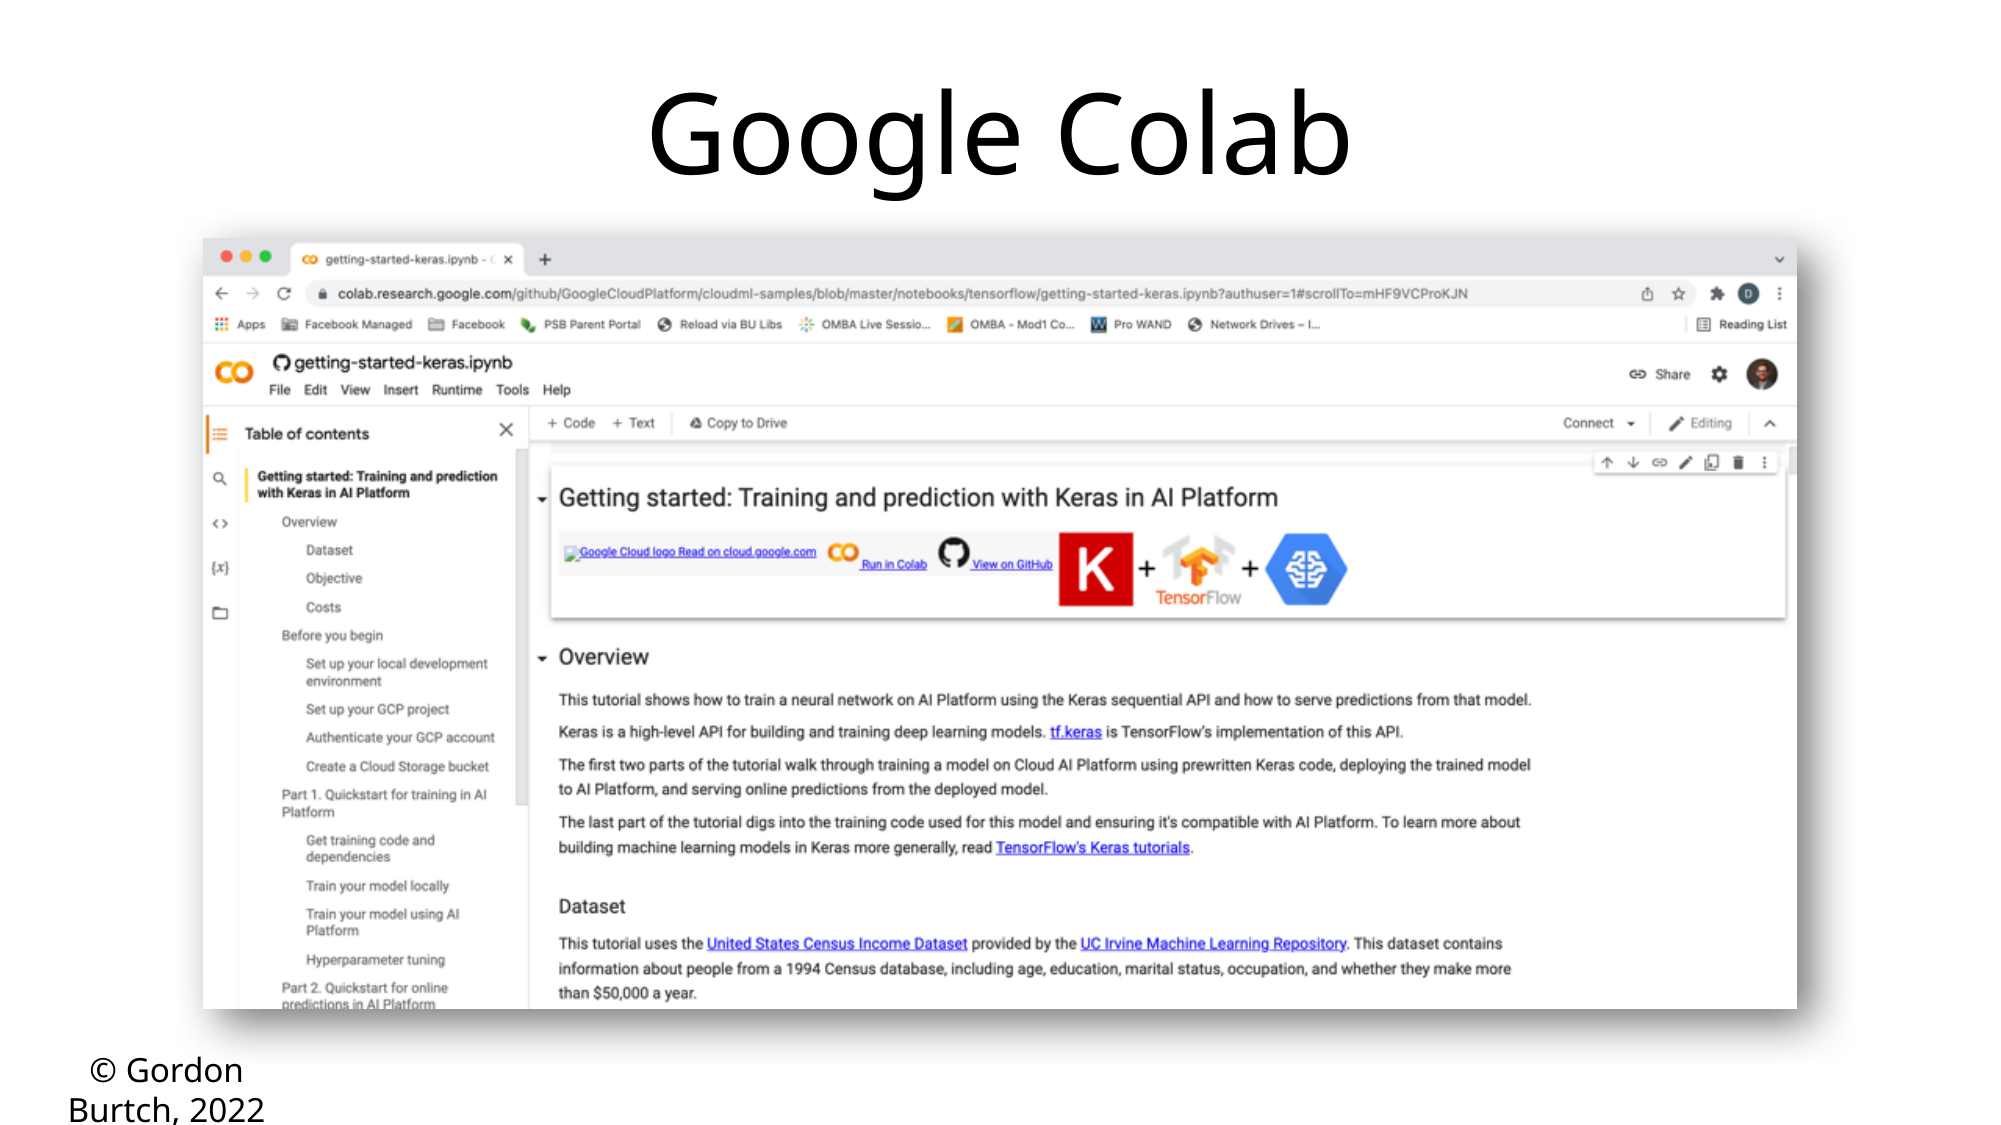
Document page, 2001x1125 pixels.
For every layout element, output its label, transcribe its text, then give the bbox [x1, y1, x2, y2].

picture [202, 238, 1798, 1010]
text_box Google Colab [470, 54, 1530, 205]
